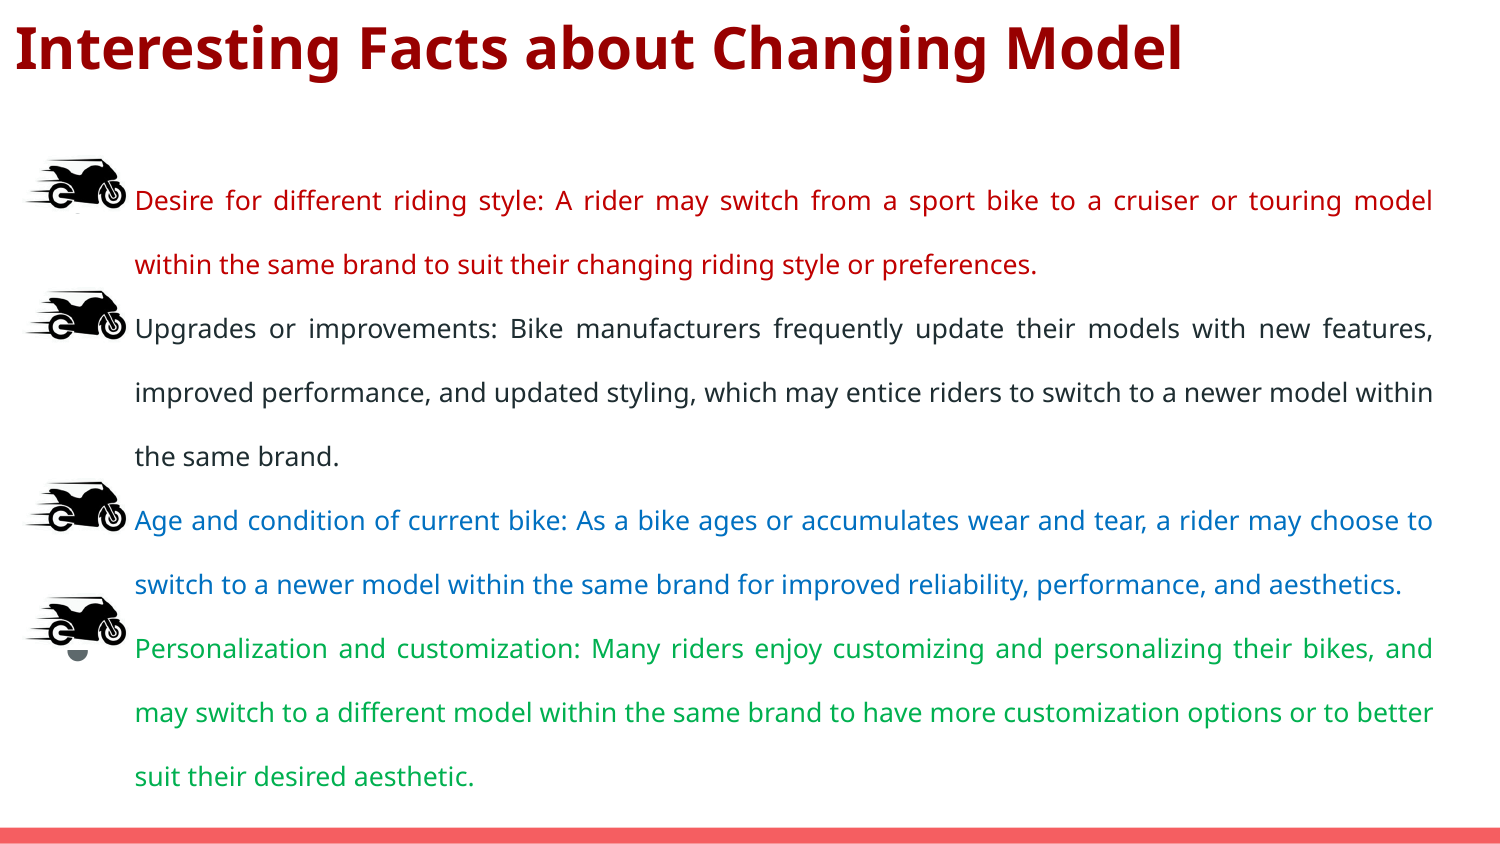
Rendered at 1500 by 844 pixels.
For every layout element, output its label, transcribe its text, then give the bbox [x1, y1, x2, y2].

list Desire for different riding style: A rider may switch from a sport bike to a cruiser or touring model within the same brand to suit their changing riding style or preferences. Upgrades or improvements: Bike manufacturers frequently update their models with new features, improved performance, and updated styling, which may entice riders to switch to a newer model within the same brand. Age and condition of current bike: As a bike ages or accumulates wear and tear, a rider may choose to switch to a newer model within the same brand for improved reliability, performance, and aesthetics. Personalization and customization: Many riders enjoy customizing and personalizing their bikes, and may switch to a different model within the same brand to have more customization options or to better suit their desired aesthetic. [51, 137, 1449, 823]
title Interesting Facts about Changing Model [0, 0, 1398, 100]
picture [18, 284, 130, 345]
picture [18, 476, 130, 536]
picture [18, 590, 130, 651]
picture [18, 153, 130, 213]
